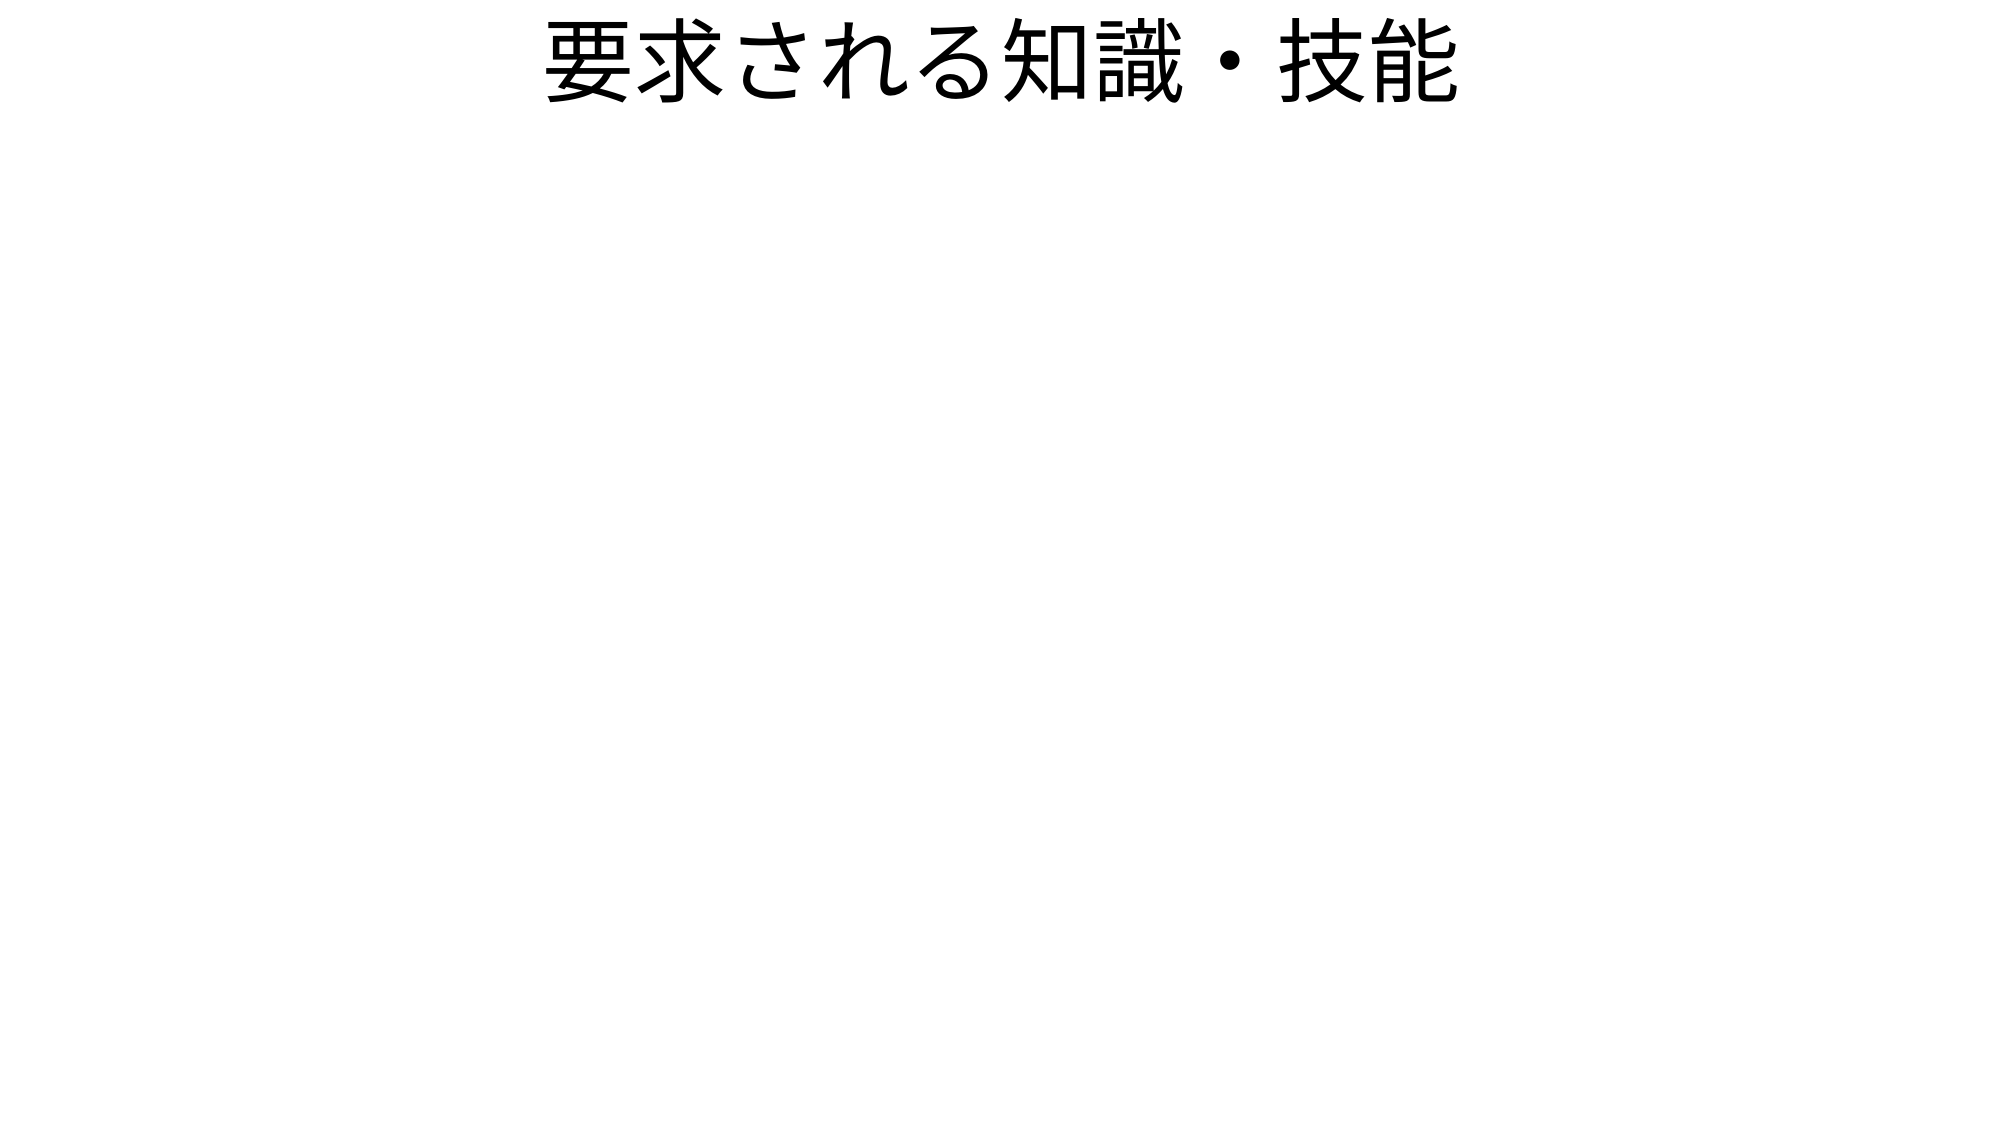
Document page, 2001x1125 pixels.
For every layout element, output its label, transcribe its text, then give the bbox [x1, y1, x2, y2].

title 要求される知識・技能 [20, 4, 1984, 127]
